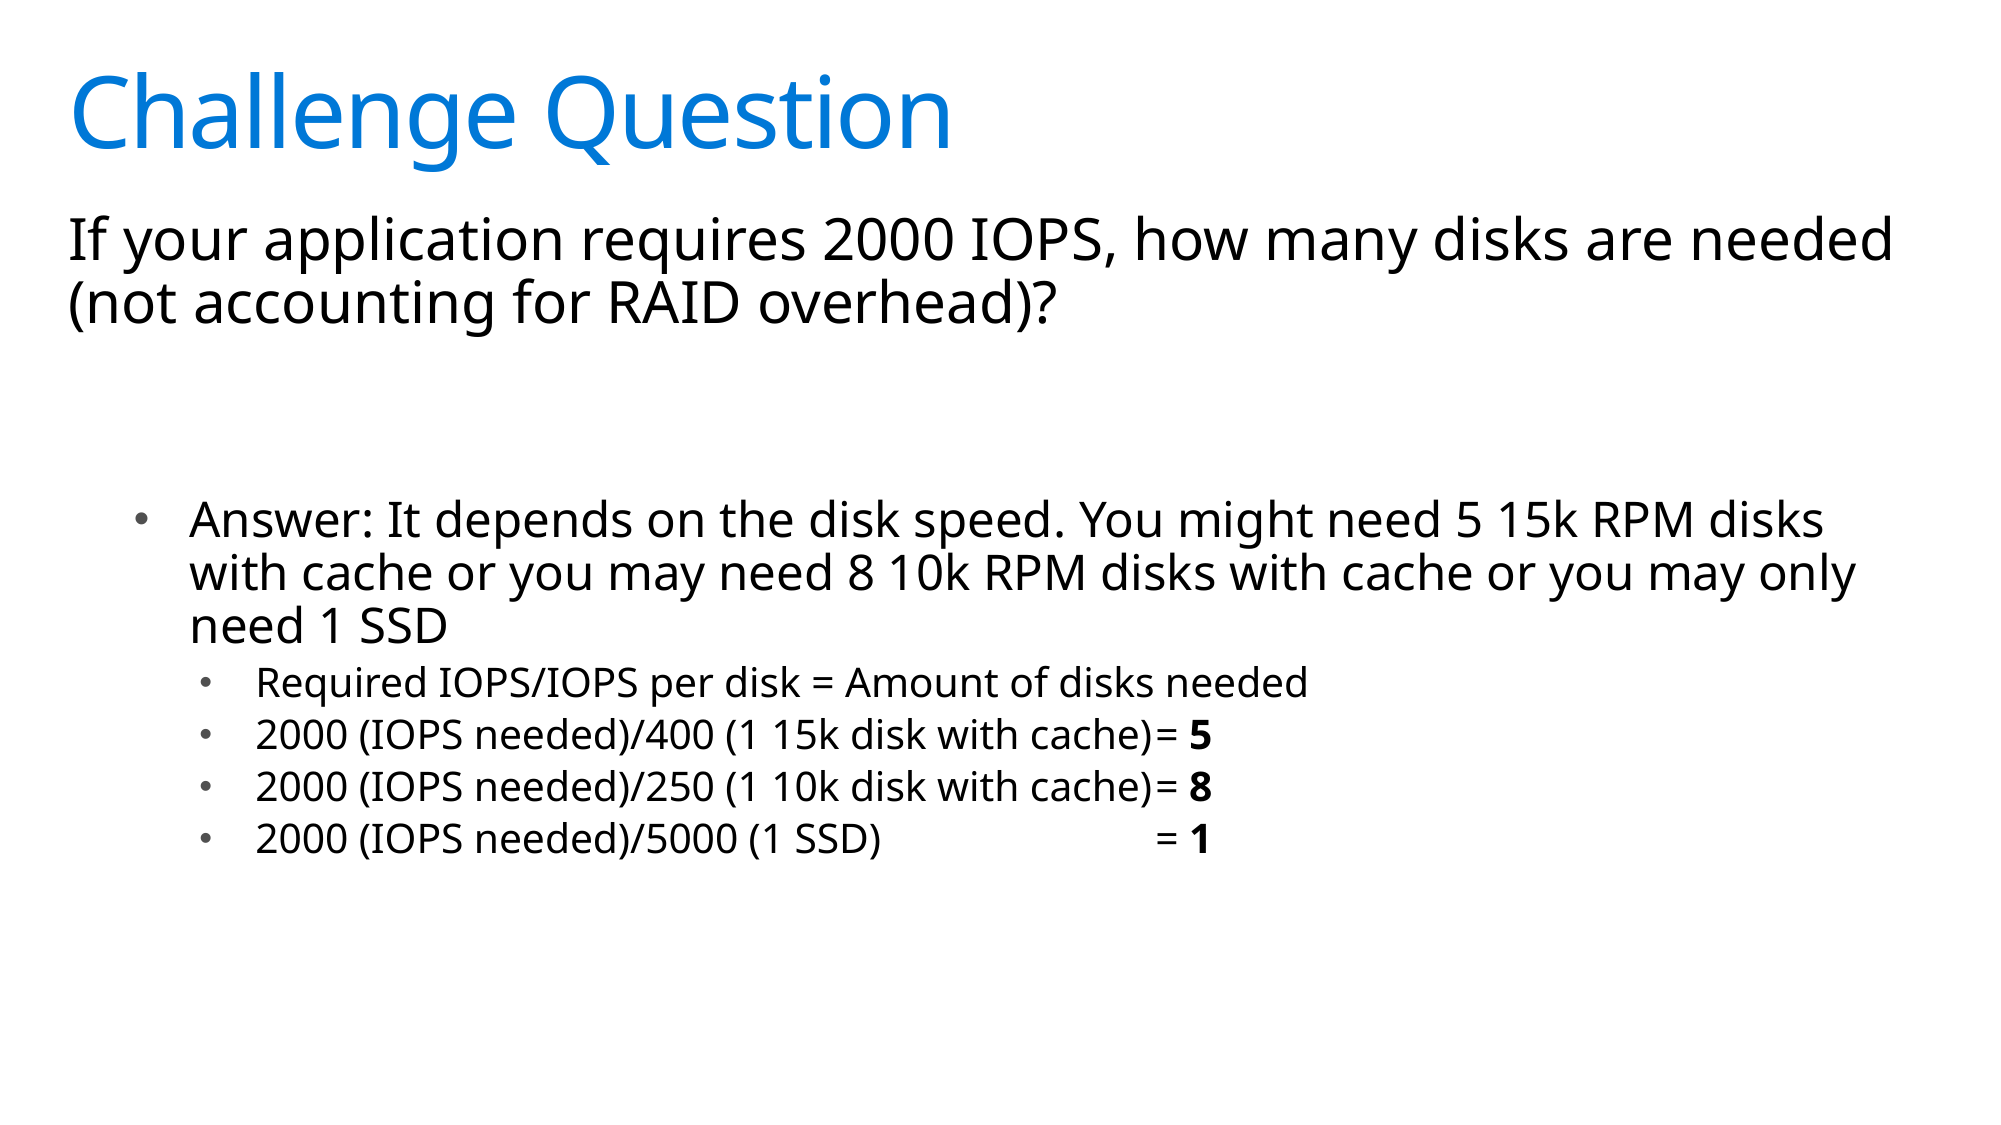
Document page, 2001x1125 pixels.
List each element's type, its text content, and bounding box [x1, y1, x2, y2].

title Challenge Question [44, 47, 1957, 196]
list If your application requires 2000 IOPS, how many disks are needed (not accounting for RAID overhead)? Answer: It depends on the disk speed. You might need 5 15k RPM disks with cache or you may need 8 10k RPM disks with cache or you may only need 1 SSD Required IOPS/IOPS per disk = Amount of disks needed 2000 (IOPS needed)/400 (1 15k disk with cache) = 5 2000 (IOPS needed)/250 (1 10k disk with cache) = 8 2000 (IOPS needed)/5000 (1 SSD) = 1 [44, 196, 1956, 845]
